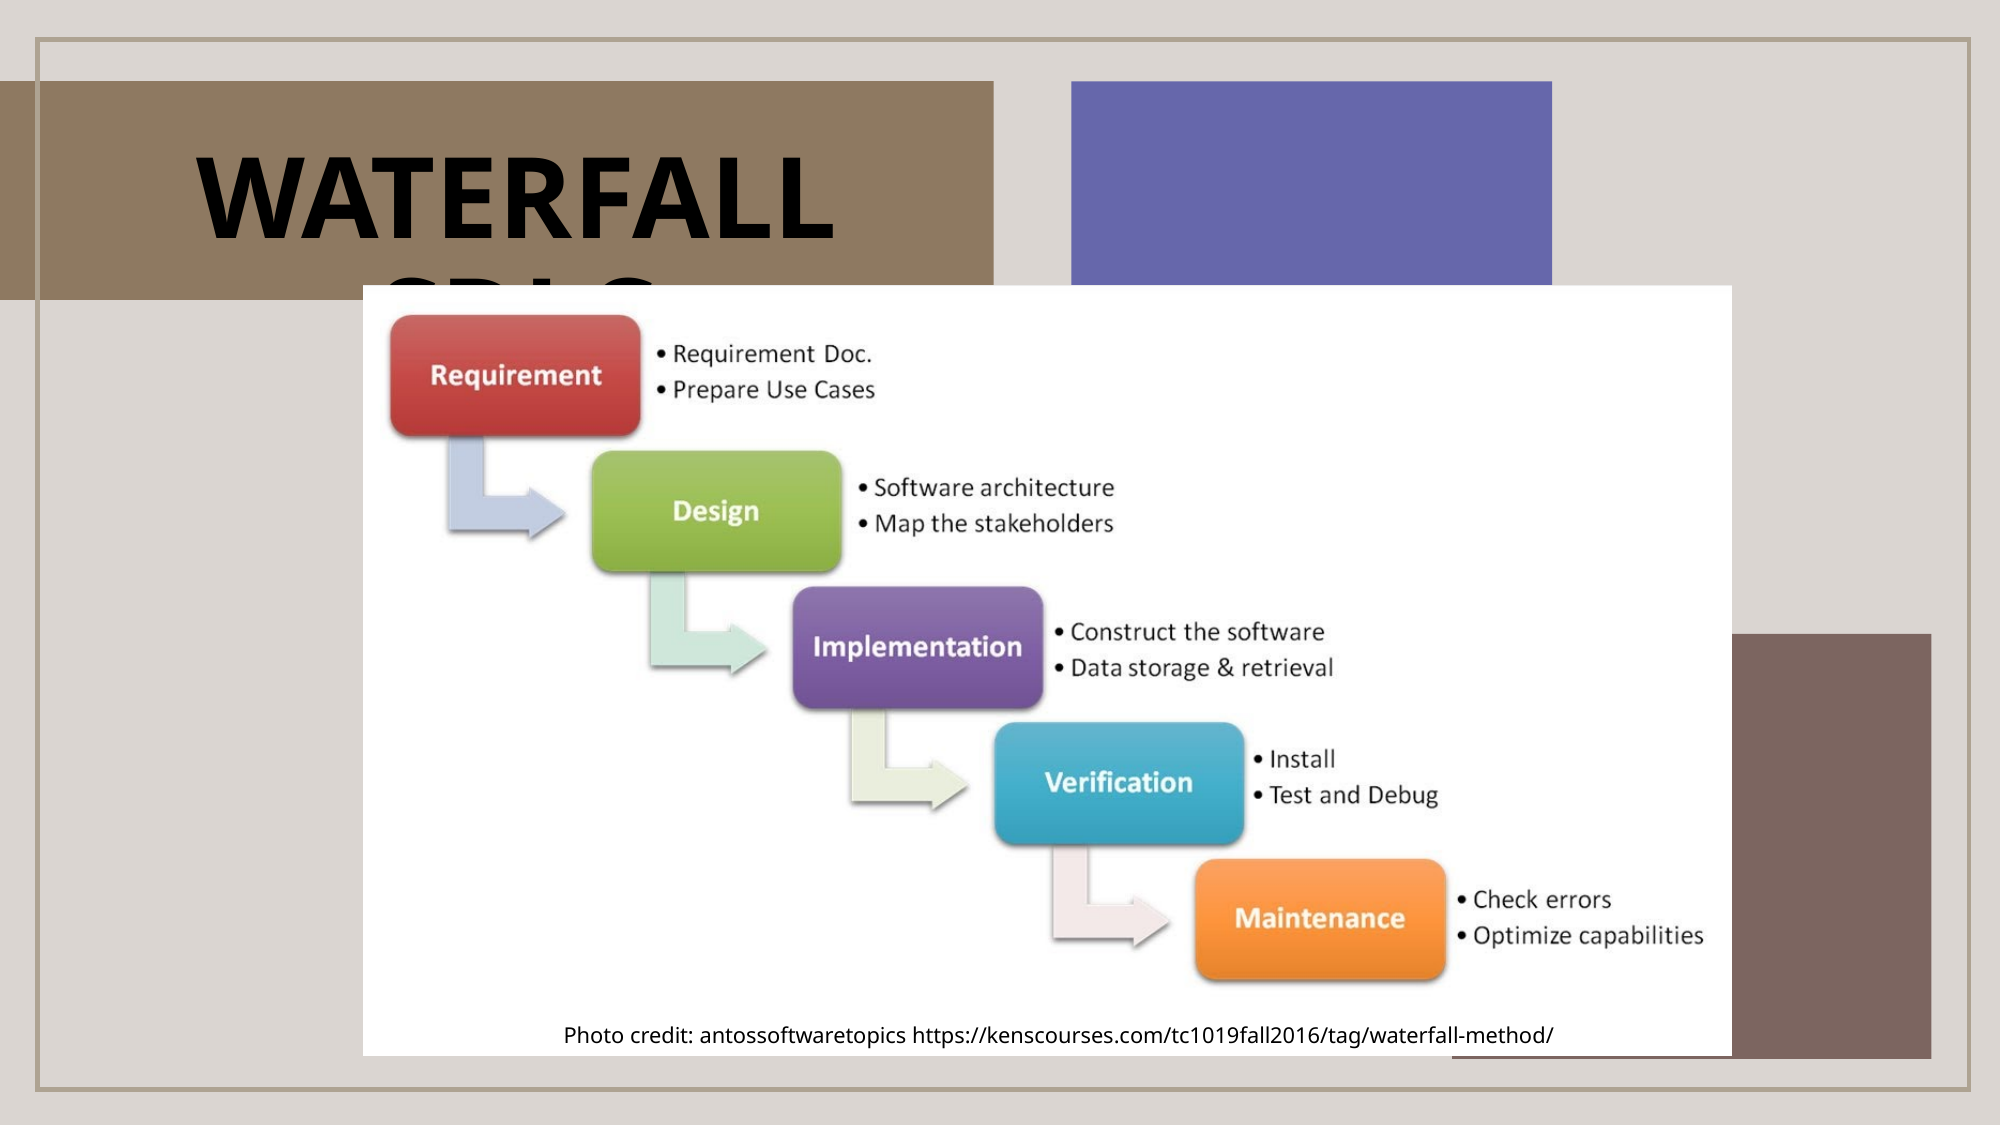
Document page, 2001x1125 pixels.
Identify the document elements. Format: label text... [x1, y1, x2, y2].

title Waterfall SDLC [34, 133, 1000, 408]
picture [363, 285, 1732, 1056]
